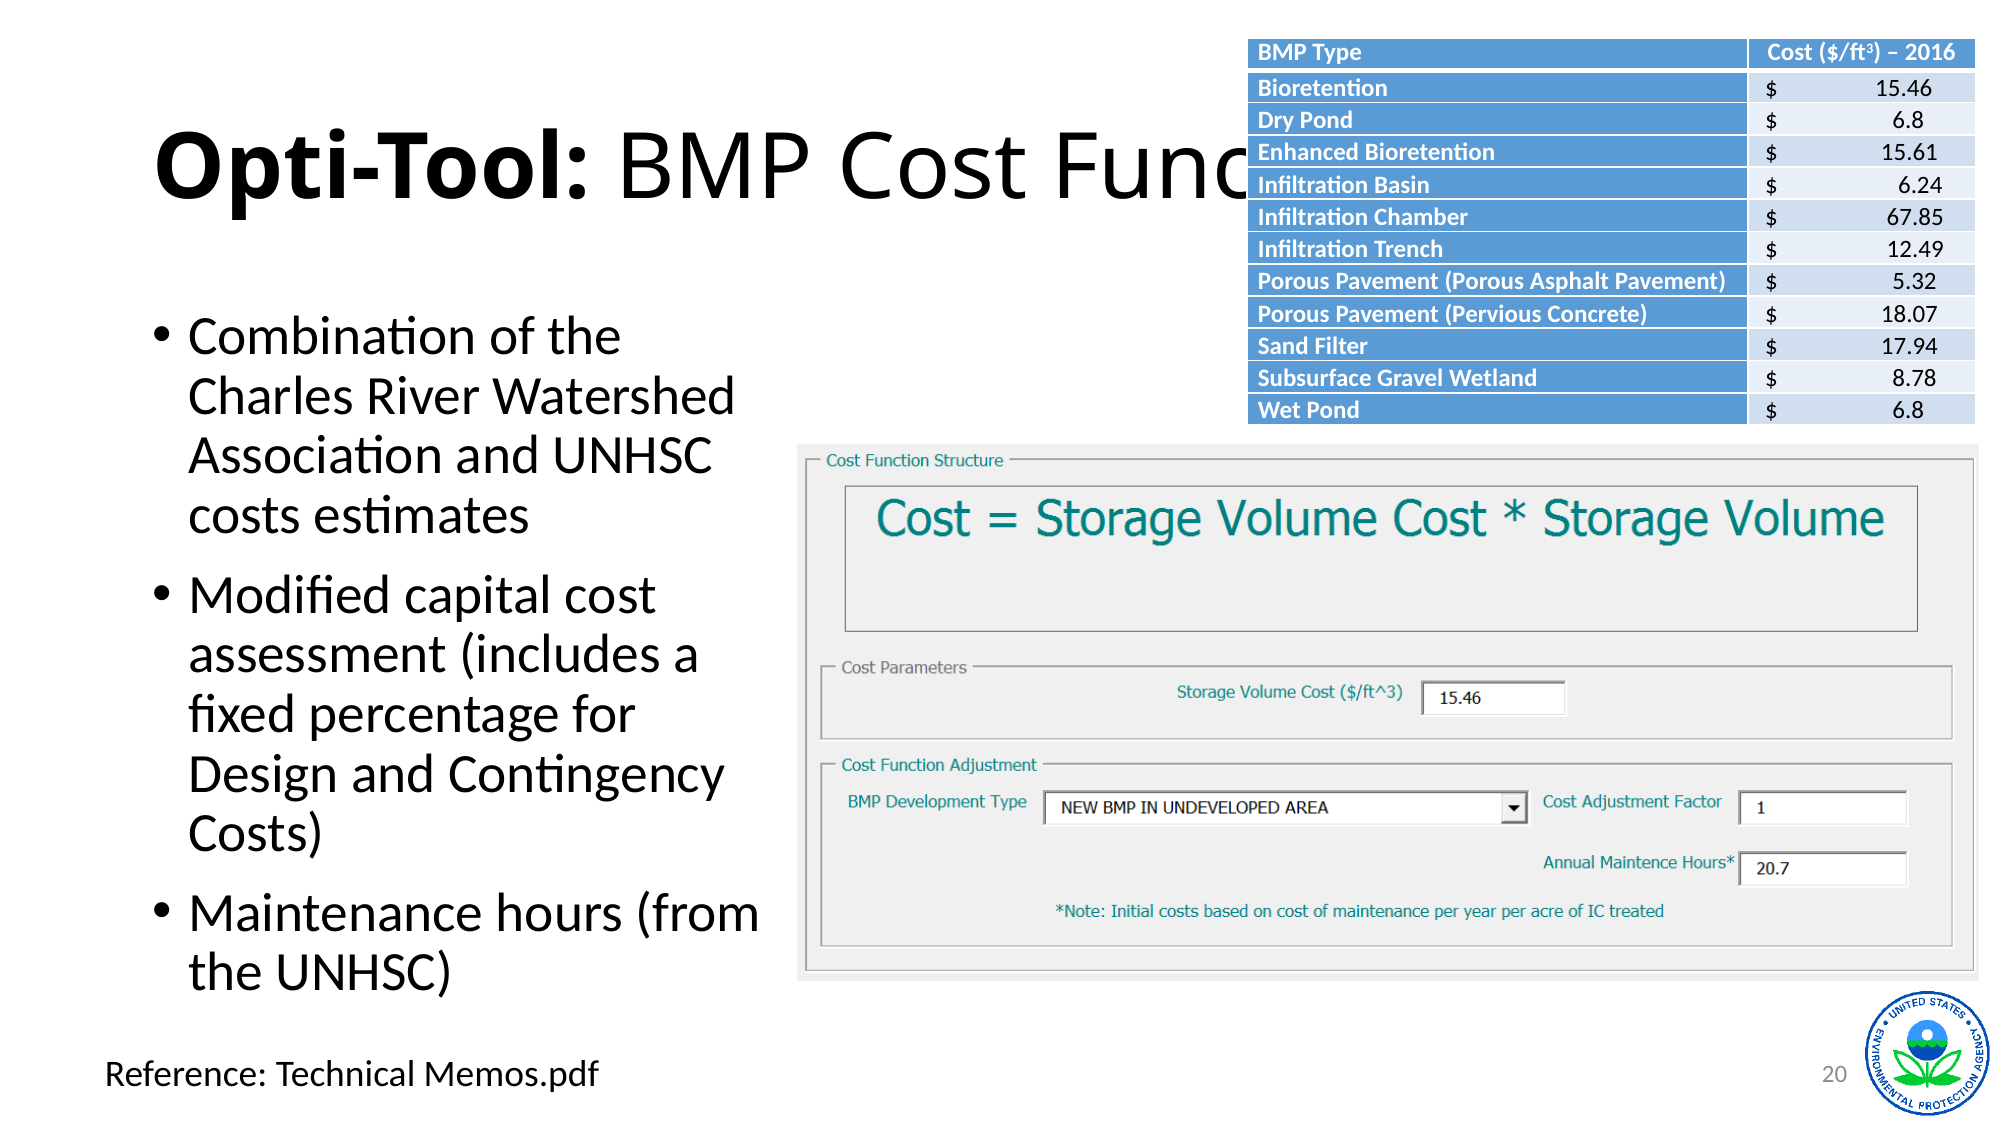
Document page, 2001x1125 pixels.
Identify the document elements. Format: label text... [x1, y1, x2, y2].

table_cell Porous Pavement (Pervious Concrete) [1248, 297, 1747, 327]
table_cell $ 6.24 [1749, 168, 1975, 198]
list Combination of the Charles River Watershed Association and UNHSC costs estimates Modified capital cost assessment (includes a fixed percentage for Design and Contingency Costs) Maintenance hours (from the UNHSC) [137, 299, 810, 1014]
table_cell Infiltration Basin [1248, 168, 1747, 198]
table_cell Enhanced Bioretention [1248, 136, 1747, 166]
table_cell Porous Pavement (Porous Asphalt Pavement) [1248, 265, 1747, 295]
table_header Cost ($/ft3) – 2016 [1749, 39, 1975, 68]
table_cell $ 6.8 [1749, 103, 1975, 134]
title Opti-Tool: BMP Cost Function [137, 59, 1246, 278]
table_cell $ 67.85 [1749, 200, 1975, 231]
table_cell $ 8.78 [1749, 361, 1975, 392]
table_cell $ 18.07 [1749, 297, 1975, 327]
picture [796, 444, 1979, 981]
table_cell $ 6.8 [1749, 394, 1975, 424]
table_cell Subsurface Gravel Wetland [1248, 361, 1747, 392]
table_cell Sand Filter [1248, 329, 1747, 360]
table_header BMP Type [1248, 39, 1747, 68]
table_cell $ 12.49 [1749, 232, 1975, 263]
picture [1864, 990, 1990, 1116]
table_cell $ 17.94 [1749, 329, 1975, 360]
table_cell Infiltration Chamber [1248, 200, 1747, 231]
text_box Reference: Technical Memos.pdf [89, 1041, 935, 1102]
table_cell Wet Pond [1248, 394, 1747, 424]
table_cell $ 5.32 [1749, 265, 1975, 295]
table_cell Dry Pond [1248, 103, 1747, 134]
table_cell Infiltration Trench [1248, 232, 1747, 263]
table_cell Bioretention [1248, 73, 1747, 102]
table_cell $ 15.46 [1749, 73, 1975, 102]
table_cell $ 15.61 [1749, 136, 1975, 166]
slide_number 20 [1412, 1042, 1863, 1103]
